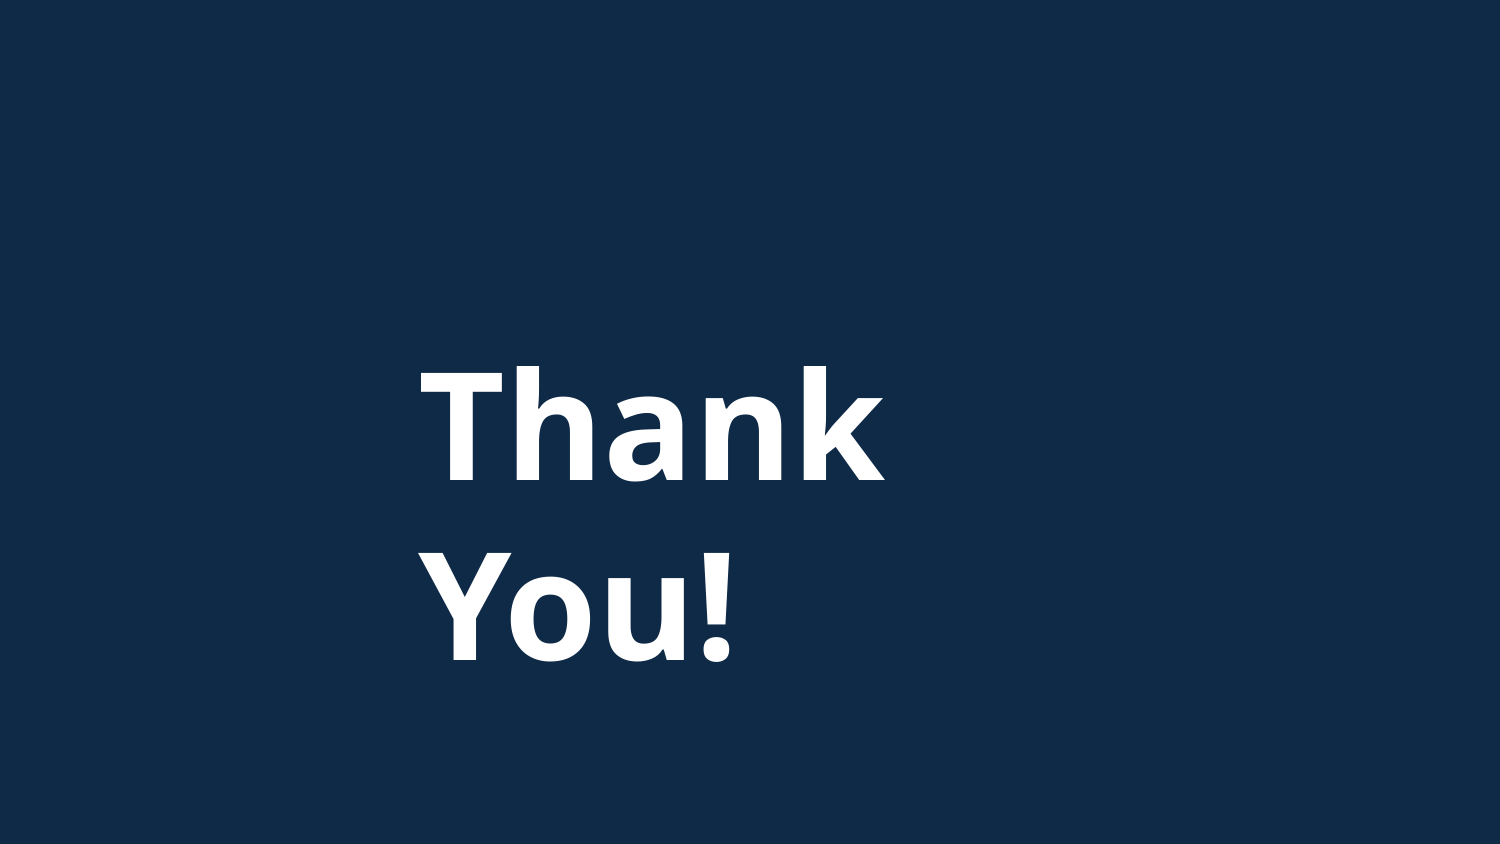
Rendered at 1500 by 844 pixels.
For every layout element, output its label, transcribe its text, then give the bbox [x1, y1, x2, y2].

text_box Thank You! [403, 315, 1069, 497]
